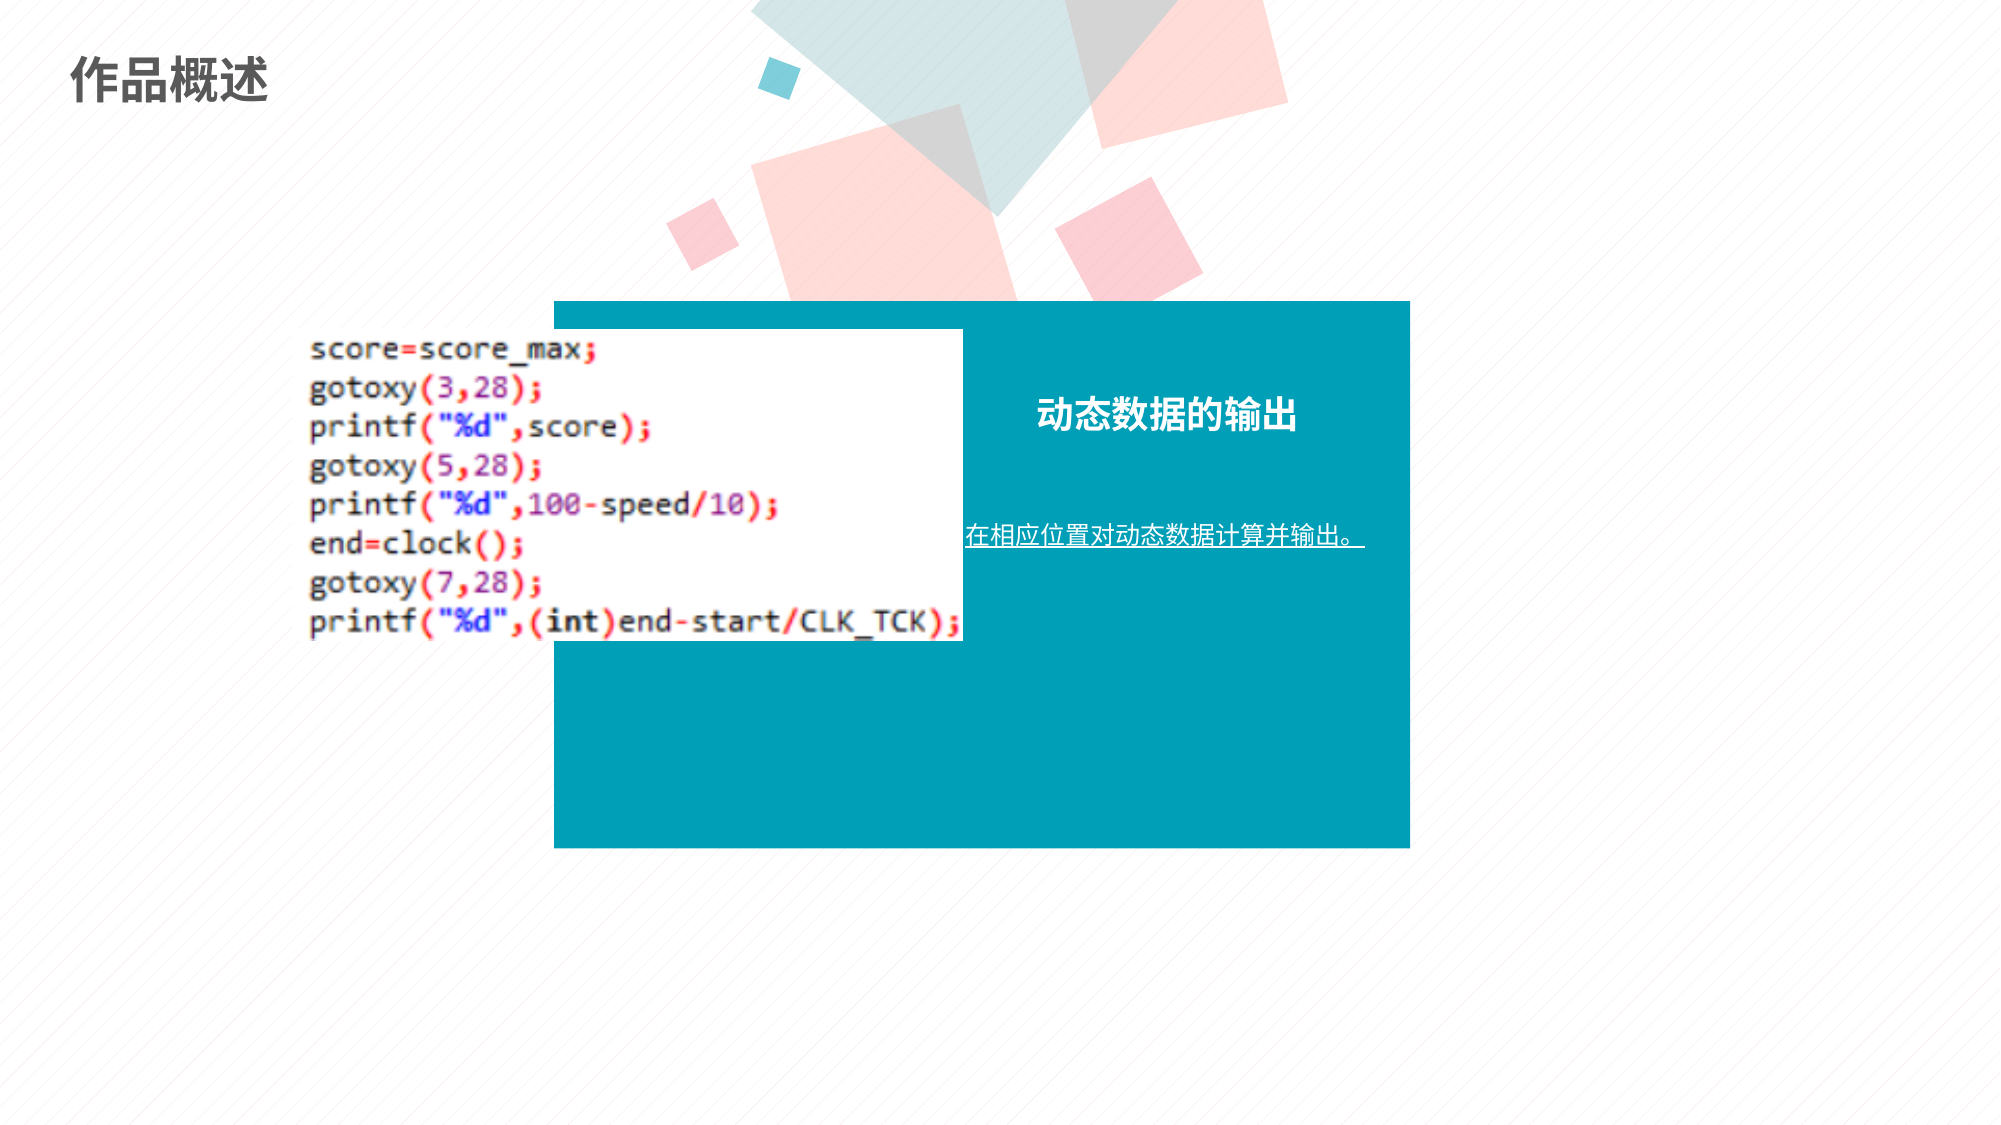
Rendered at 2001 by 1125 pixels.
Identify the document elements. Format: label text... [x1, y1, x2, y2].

picture [292, 329, 963, 641]
text_box 在相应位置对动态数据计算并输出。 [963, 502, 2000, 557]
list 作品概述 [54, 38, 975, 127]
text_box 动态数据的输出 [1022, 370, 1410, 444]
text_box [553, 300, 1411, 502]
text_box [553, 557, 1411, 849]
